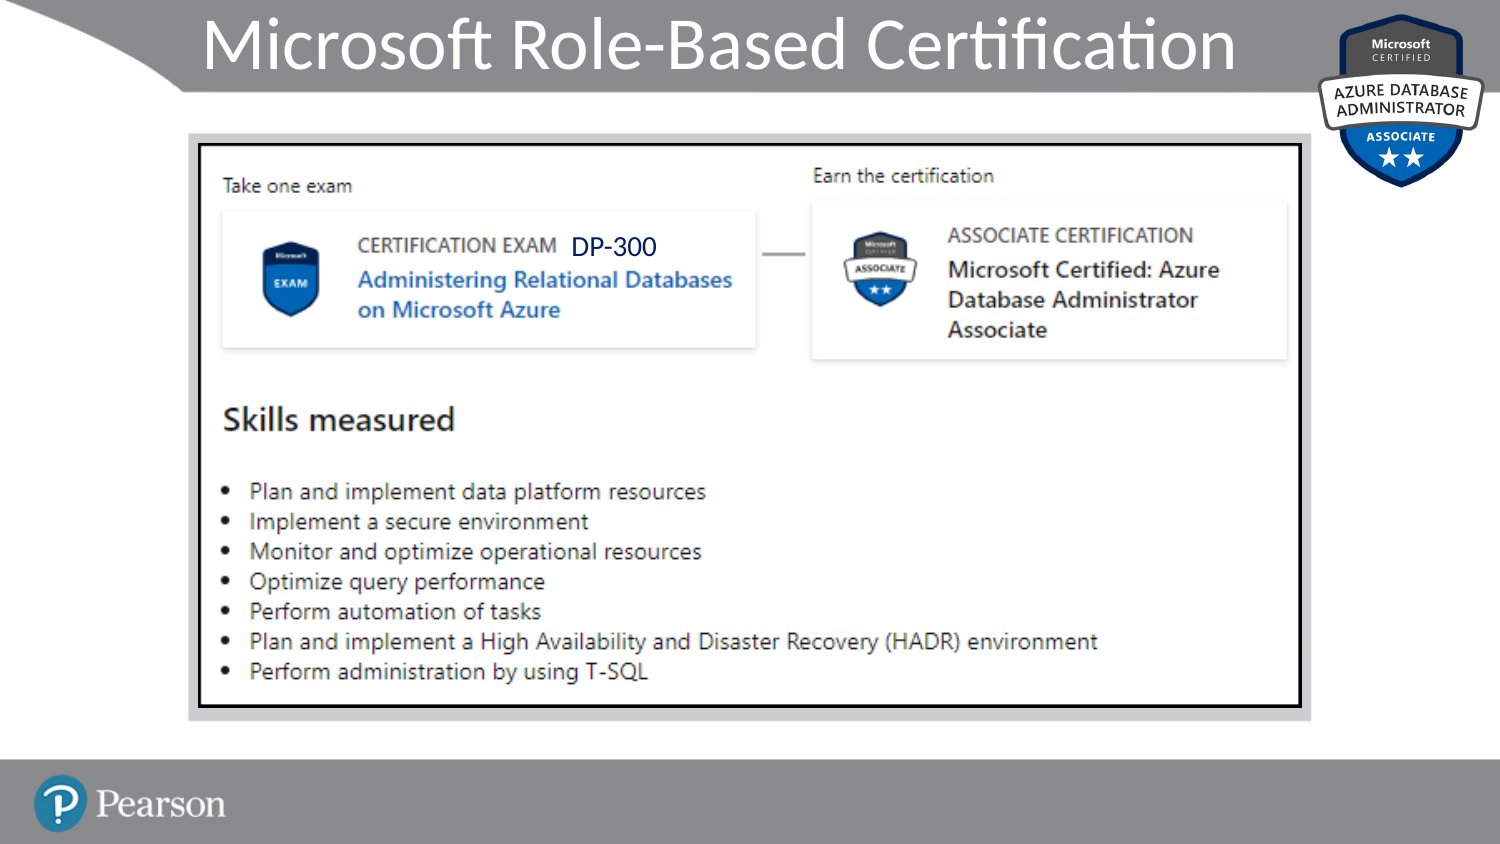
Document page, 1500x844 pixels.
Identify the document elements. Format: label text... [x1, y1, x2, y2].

picture [0, 0, 1500, 844]
title Microsoft Role-Based Certification [186, 0, 1425, 79]
